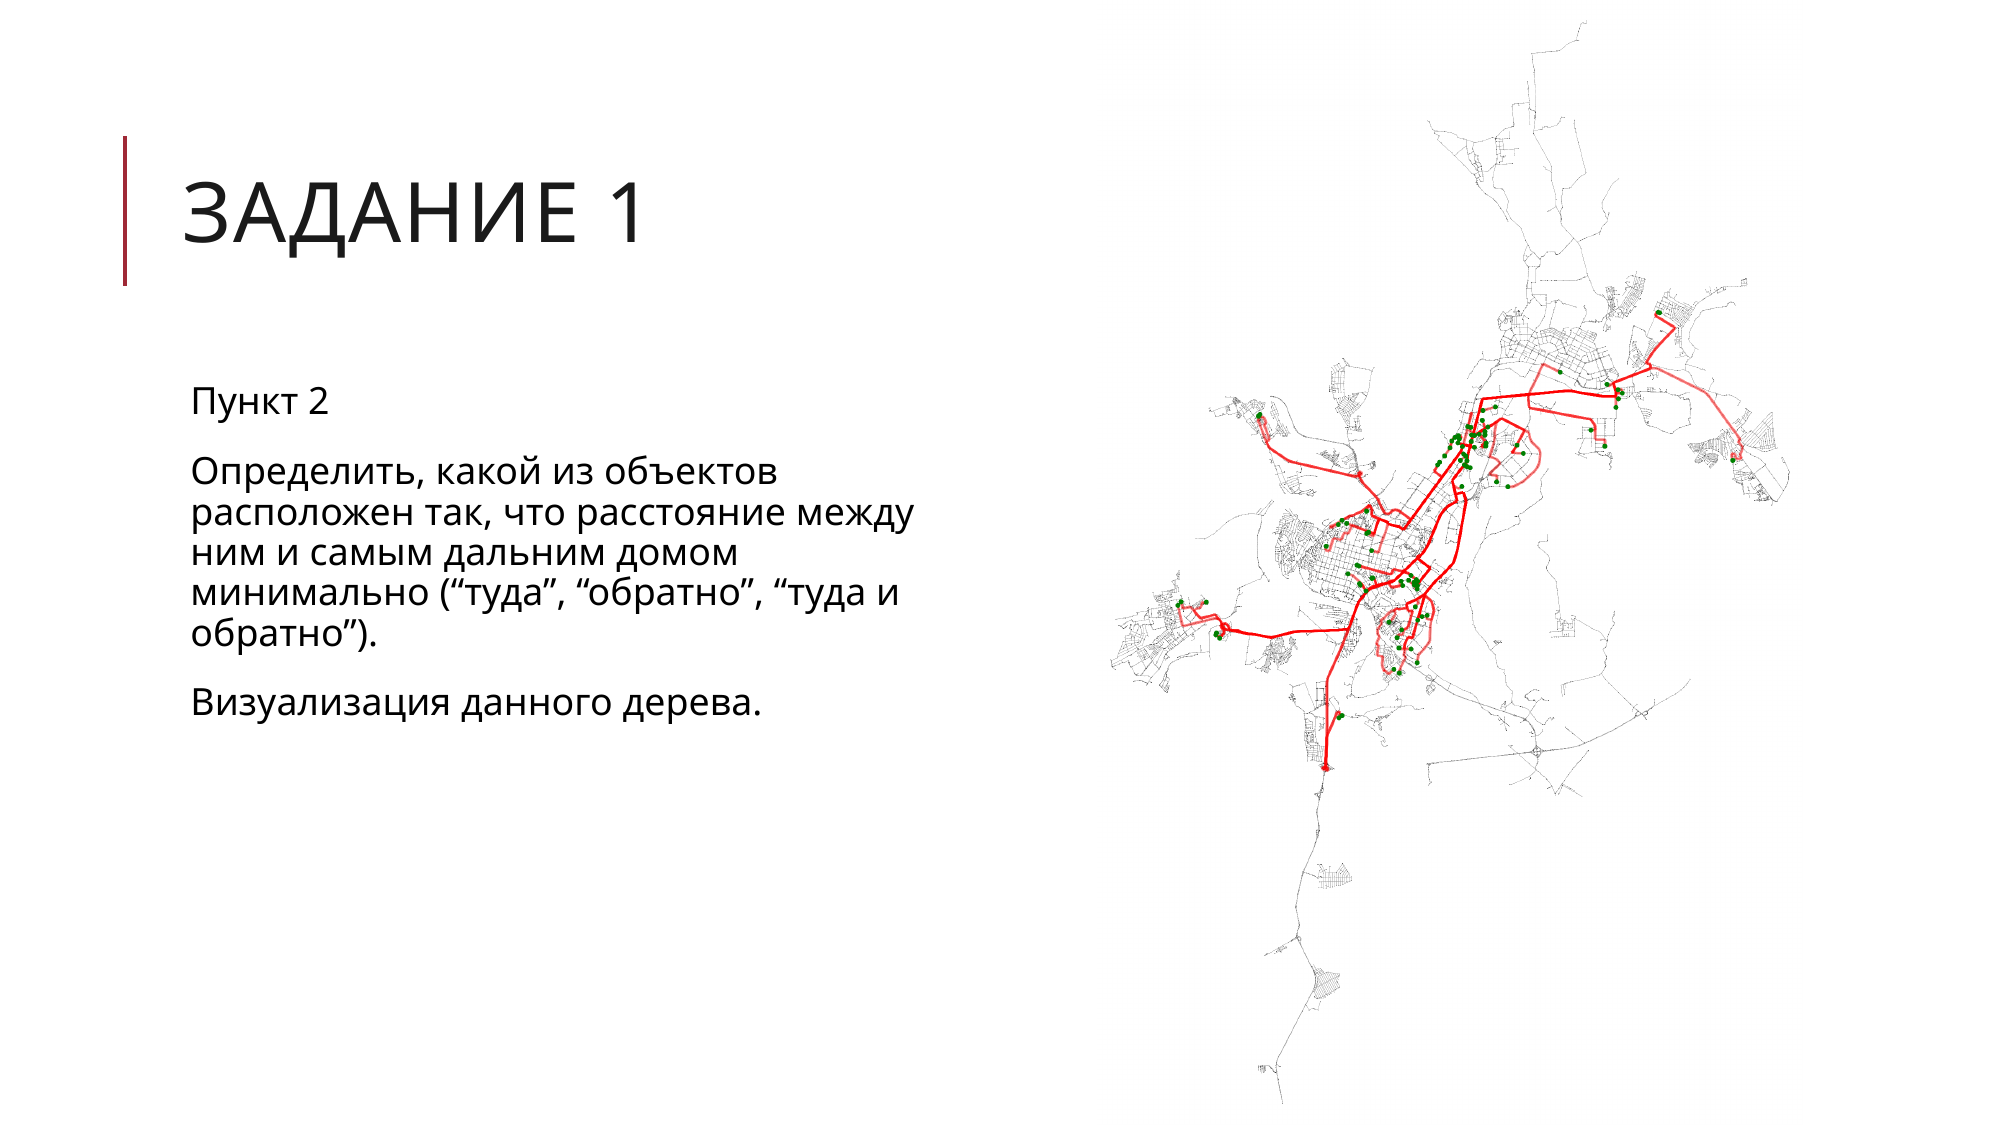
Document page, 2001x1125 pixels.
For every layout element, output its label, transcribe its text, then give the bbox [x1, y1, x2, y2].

picture [1097, 0, 1803, 1125]
title Задание 1 [168, 96, 1090, 342]
list Пункт 2 Определить, какой из объектов расположен так, что расстояние между ним и самым дальним домом минимально (“туда”, “обратно”, “туда и обратно”). Визуализация данного дерева. [168, 375, 948, 749]
